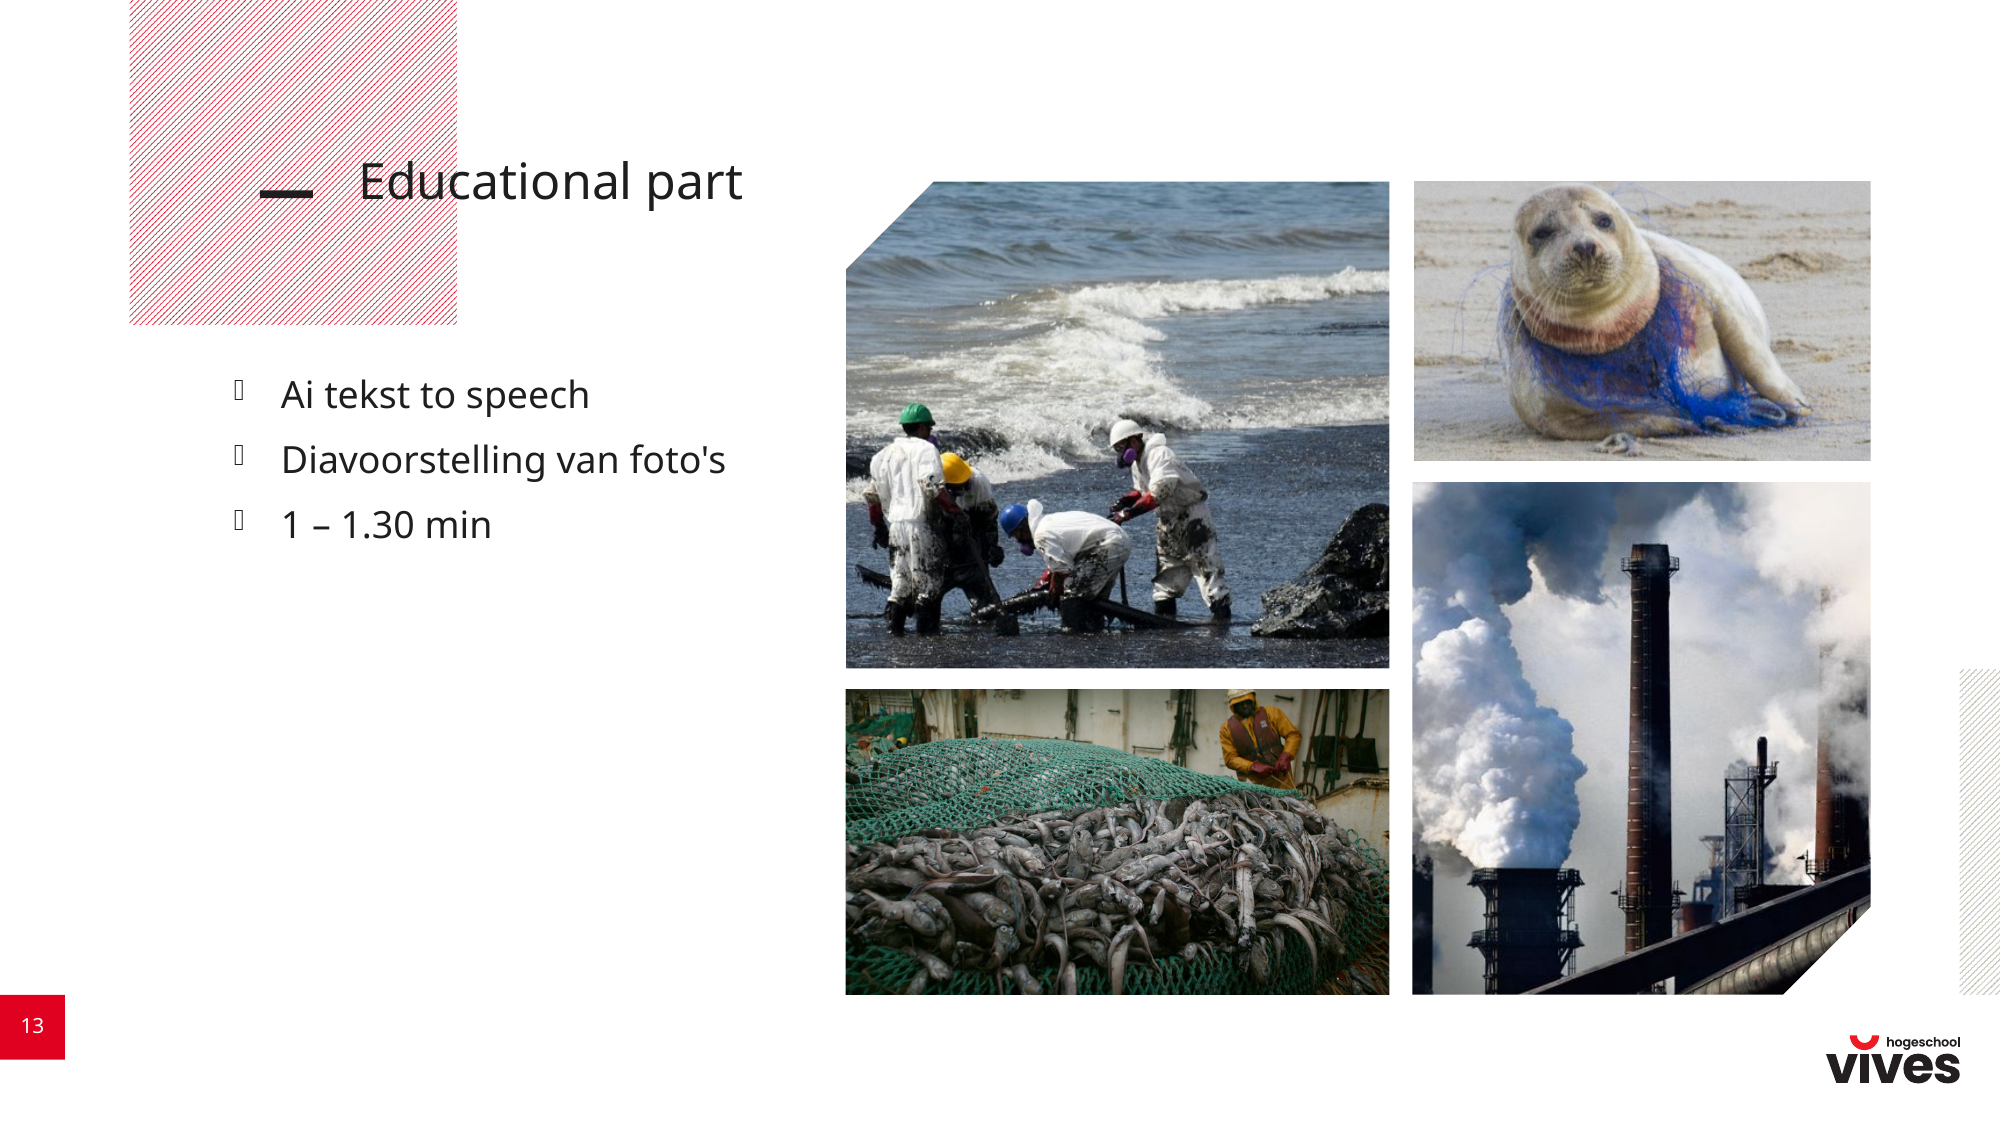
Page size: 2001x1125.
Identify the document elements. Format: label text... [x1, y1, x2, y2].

picture [1412, 482, 1871, 995]
picture [129, 0, 457, 325]
picture [1414, 181, 1871, 461]
picture [1959, 669, 2000, 995]
picture [846, 181, 1390, 669]
picture [845, 689, 1390, 995]
text_box Ai tekst to speech Diavoorstelling van foto's 1 – 1.30 min [219, 363, 819, 843]
title Educational part [358, 138, 1863, 218]
